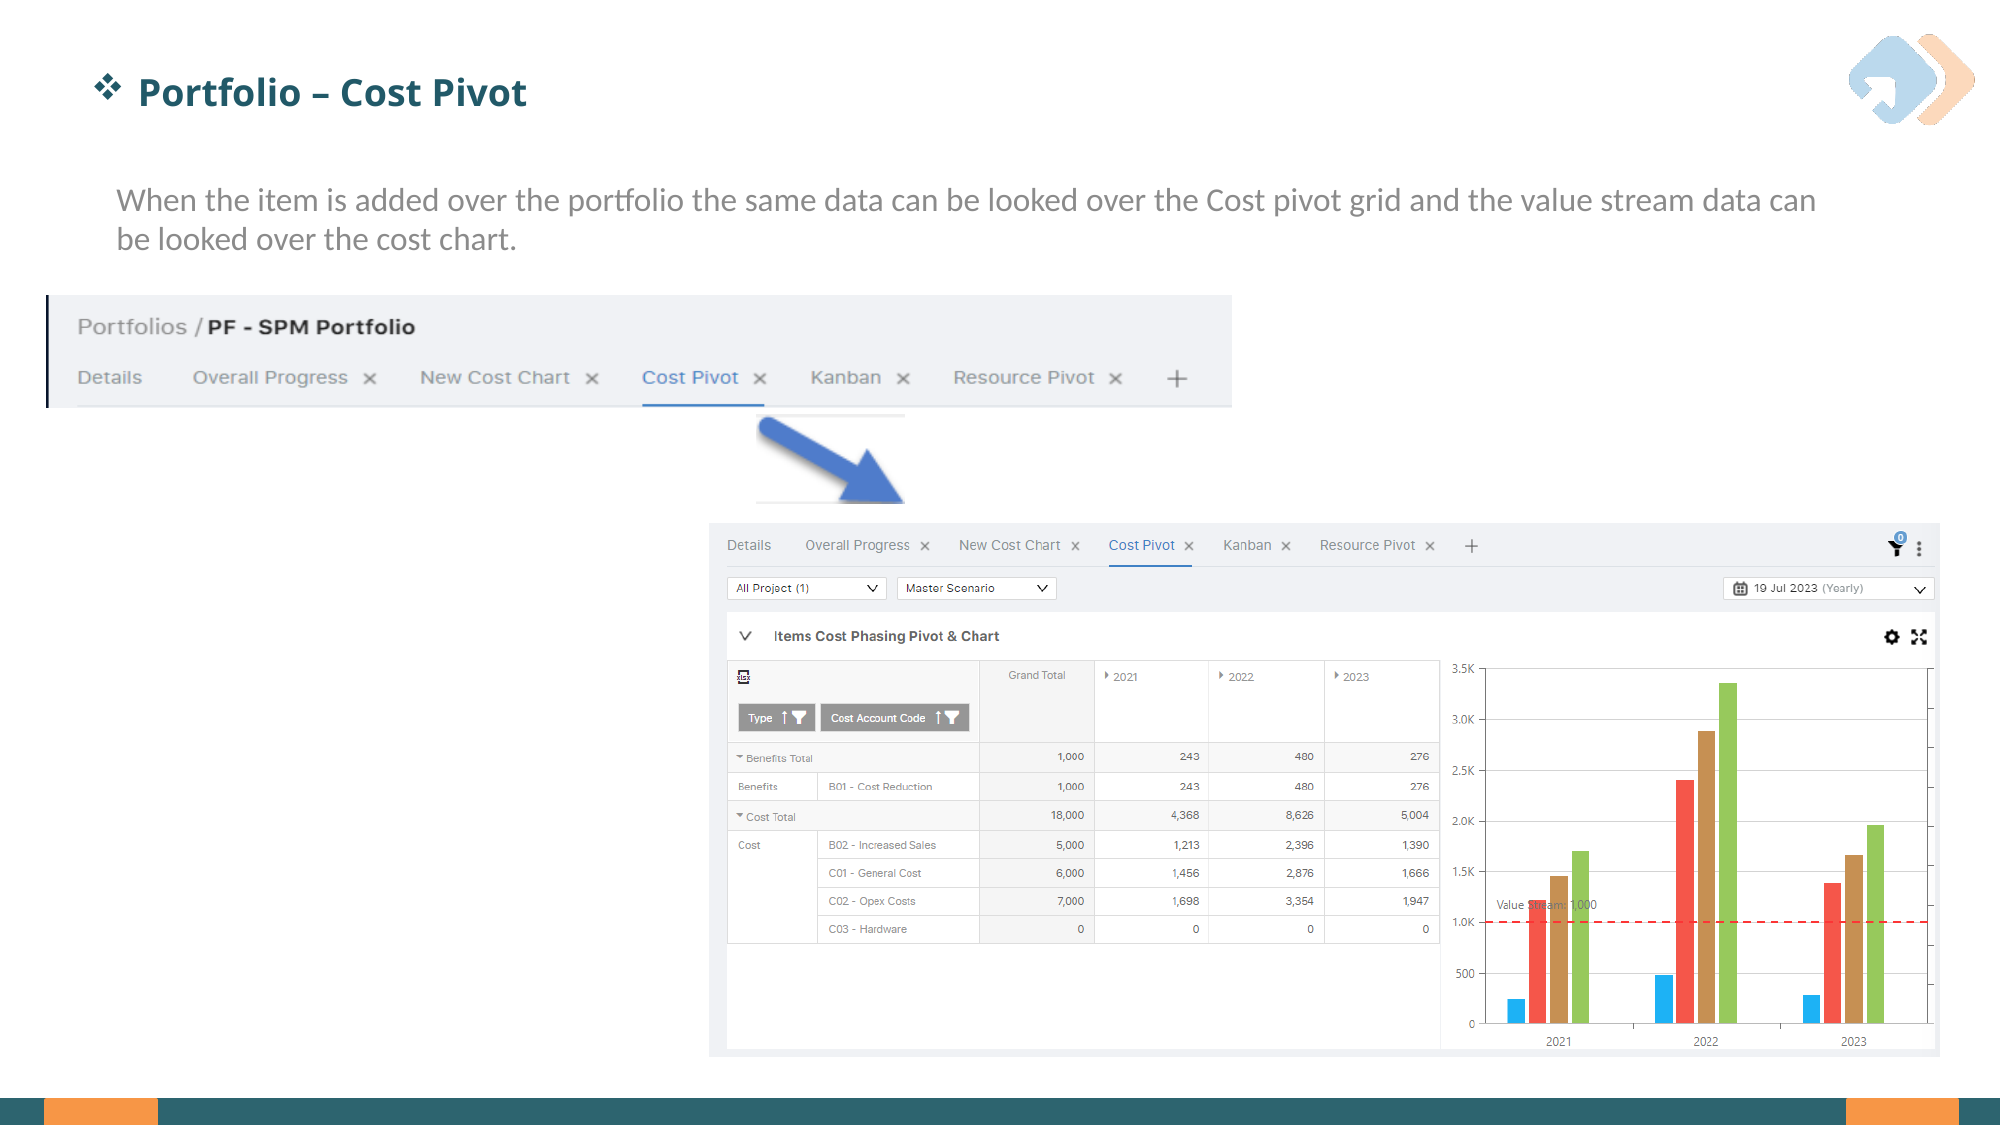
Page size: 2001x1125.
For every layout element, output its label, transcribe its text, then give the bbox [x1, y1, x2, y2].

list When the item is added over the portfolio the same data can be looked over the Cost pivot grid and the value stream data can be looked over the cost chart. [101, 123, 1848, 266]
text_box [0, 1098, 44, 1125]
text_box [1846, 1098, 1959, 1125]
picture [46, 295, 1232, 408]
picture [1847, 15, 1977, 145]
picture [755, 414, 905, 504]
text_box [158, 1098, 1846, 1125]
text_box Portfolio – Cost Pivot [76, 0, 1848, 122]
picture [709, 523, 1940, 1058]
text_box [1959, 1098, 2000, 1125]
text_box [44, 1098, 158, 1125]
